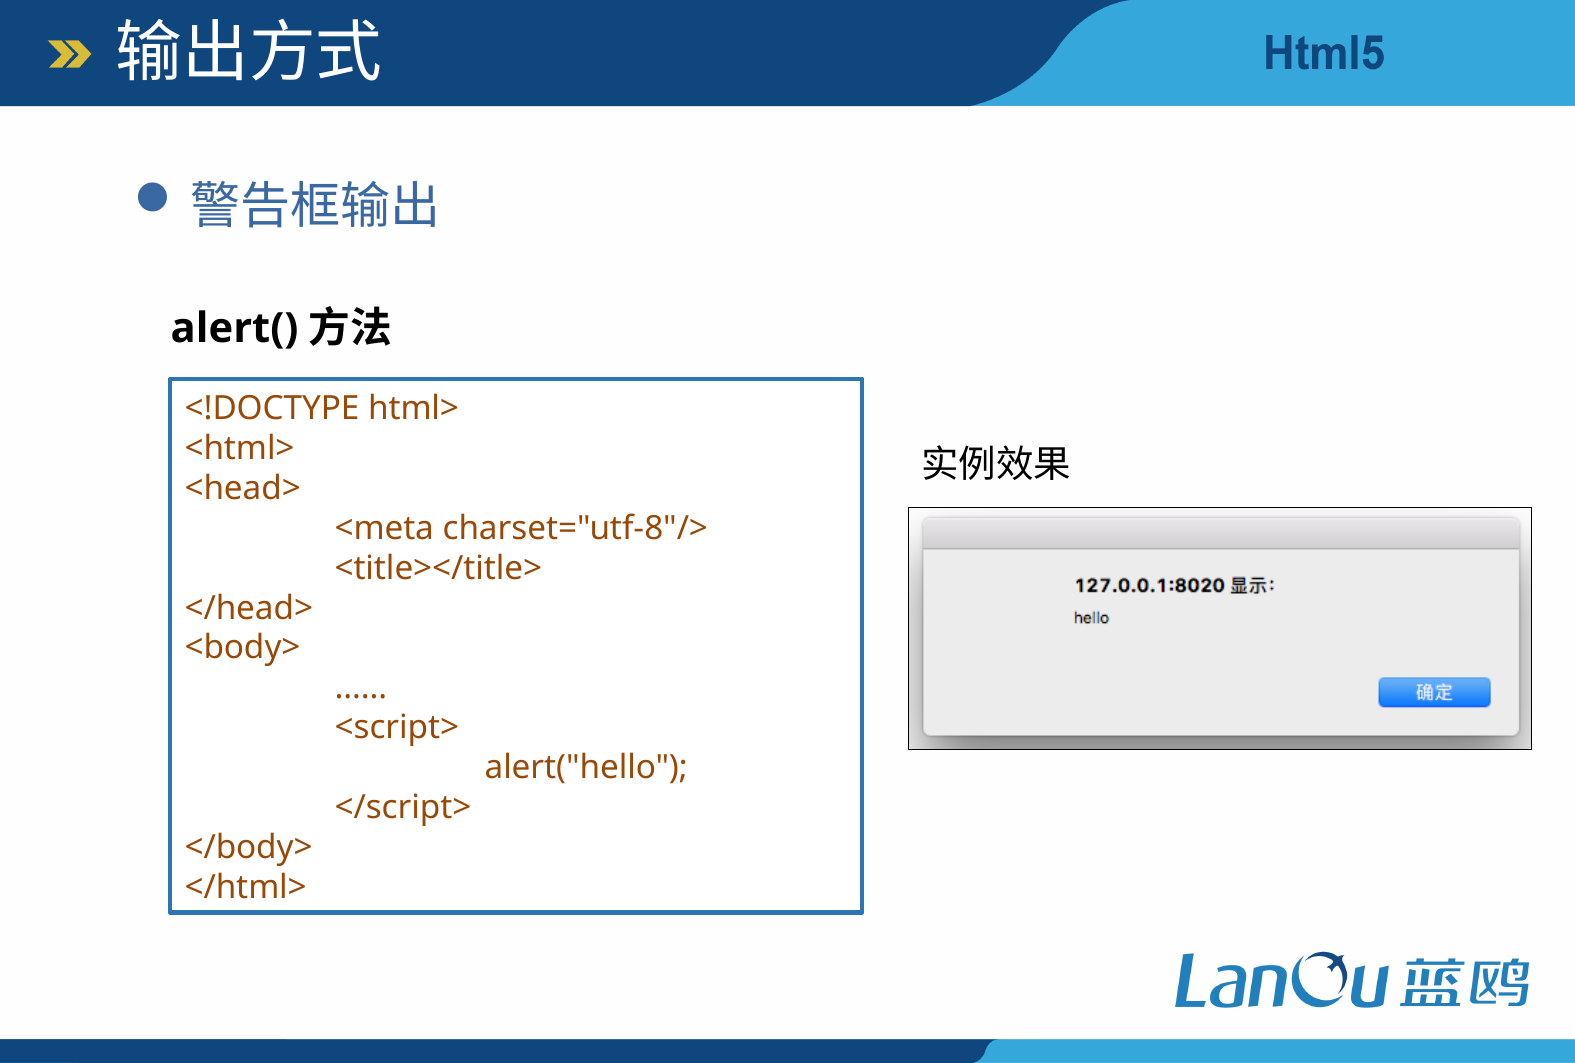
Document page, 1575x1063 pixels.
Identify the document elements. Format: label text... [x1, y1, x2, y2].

picture [0, 0, 1575, 1063]
text_box 警告框输出 [126, 166, 448, 242]
text_box 实例效果 [913, 432, 1079, 493]
text_box <!DOCTYPE html> <html> <head> <meta charset="utf-8"/> <title></title> </head> <body> …… <script> alert("hello"); </script> </body> </html> [168, 377, 864, 915]
text_box alert()方法 [163, 293, 400, 359]
text_box 输出方式 [108, 1, 391, 97]
